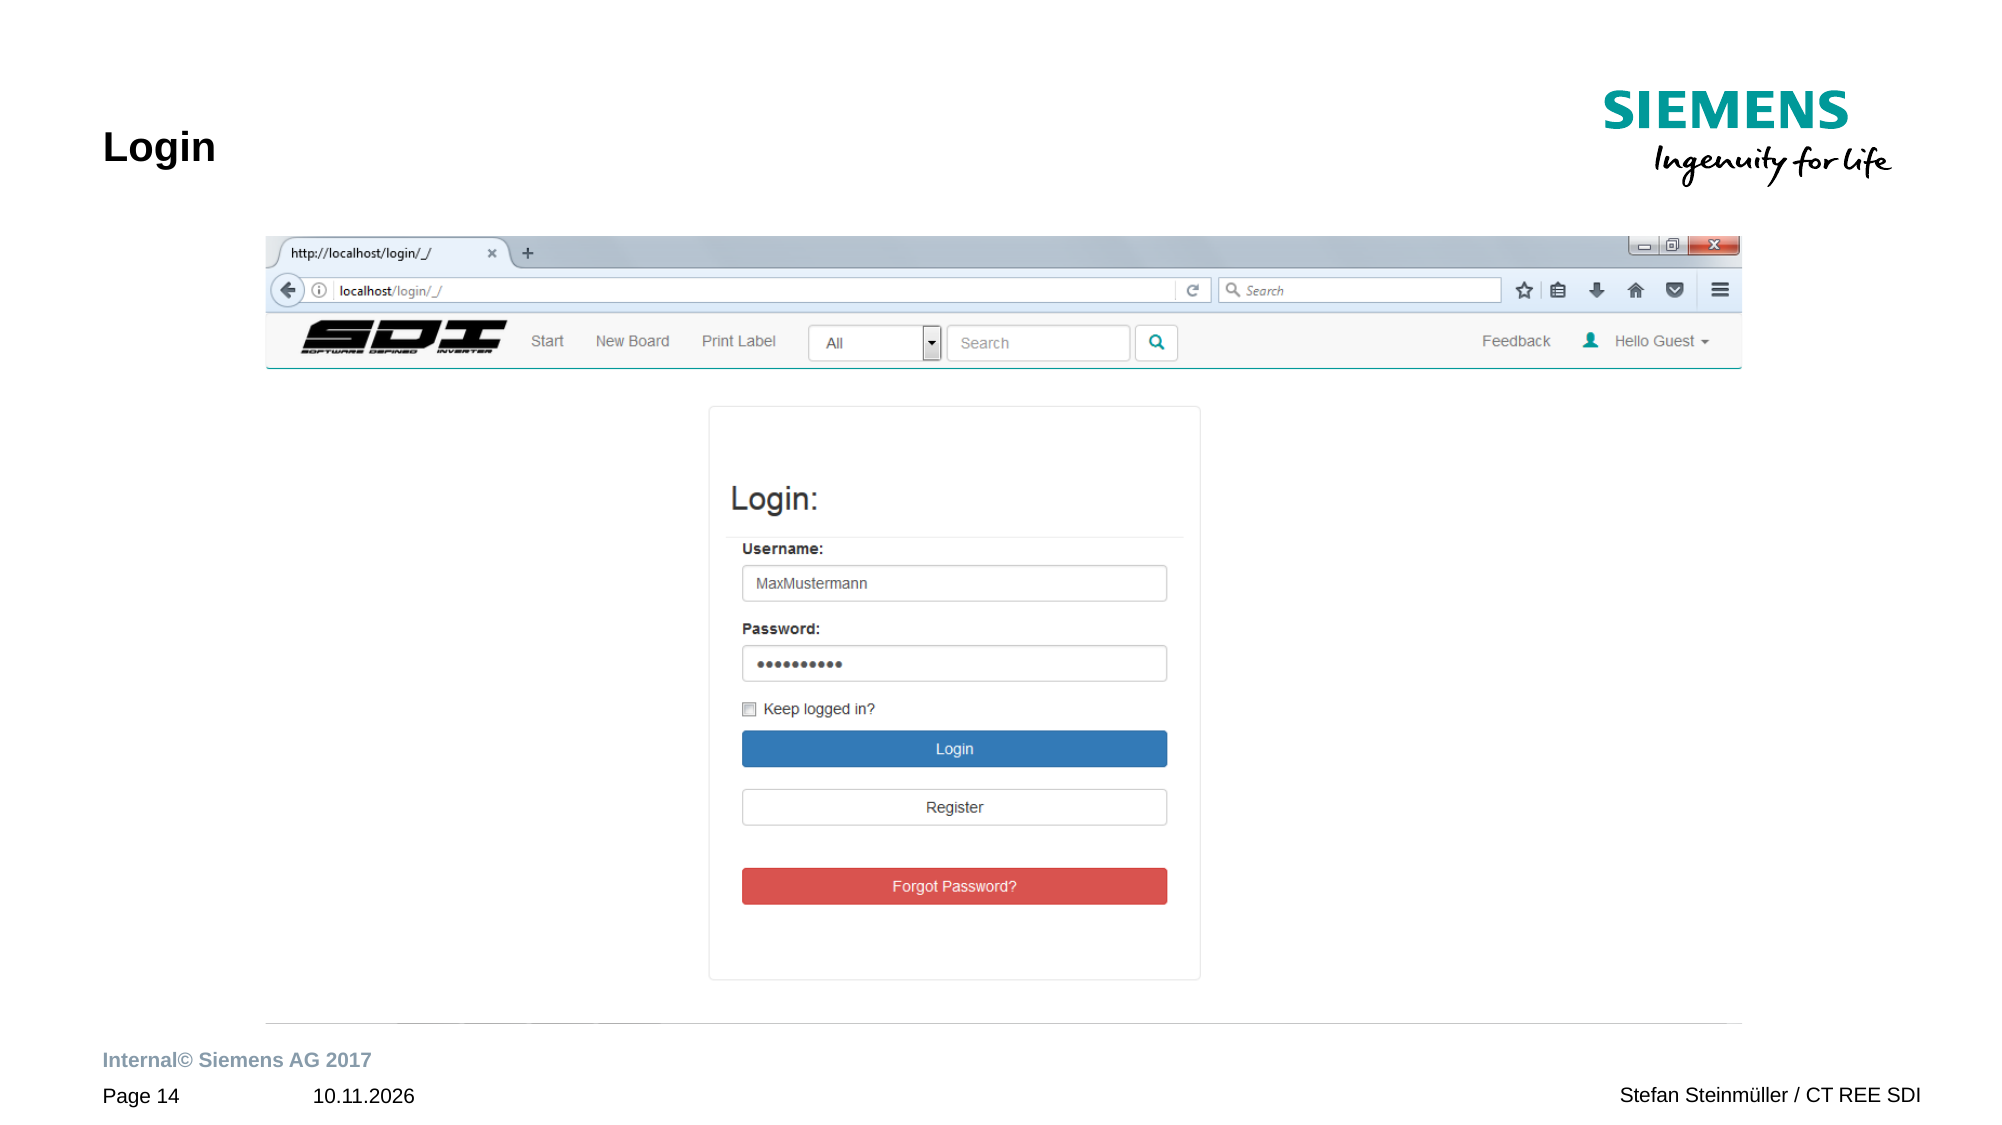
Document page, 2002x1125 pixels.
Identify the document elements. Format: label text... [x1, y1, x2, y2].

footer Stefan Steinmüller / CT REE SDI [621, 1082, 2001, 1125]
picture [265, 235, 1743, 1024]
title Login [102, 68, 1450, 209]
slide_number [290, 1082, 621, 1125]
slide_number Page 14 [0, 1082, 290, 1125]
